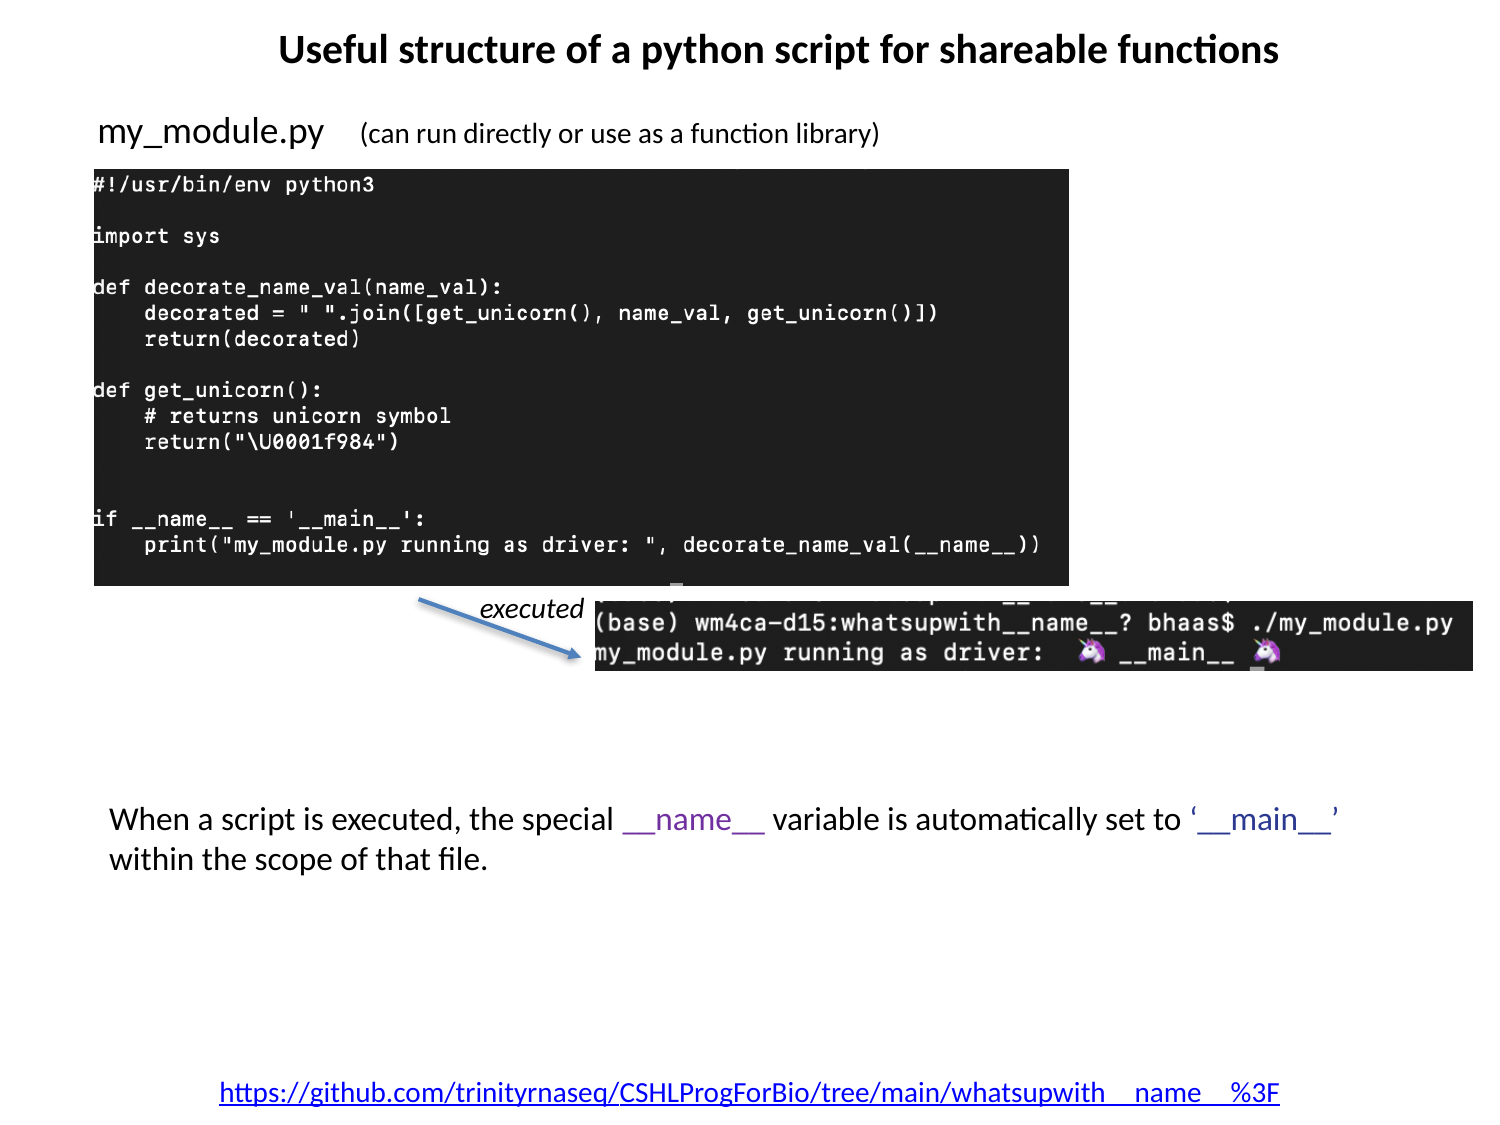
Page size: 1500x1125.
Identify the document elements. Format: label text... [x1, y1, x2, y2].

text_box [418, 598, 582, 658]
text_box When a script is executed, the special __name__ variable is automatically set to ‘__main__’ within the scope of that file. [94, 789, 1378, 885]
text_box my_module.py [82, 98, 340, 159]
text_box Useful structure of a python script for shareable functions [263, 14, 1296, 80]
text_box https://github.com/trinityrnaseq/CSHLProgForBio/tree/main/whatsupwith__name__%3F [204, 1065, 1296, 1116]
text_box (can run directly or use as a function library) [344, 106, 896, 157]
picture [595, 601, 1473, 671]
text_box executed [465, 593, 600, 632]
picture [94, 169, 1069, 586]
